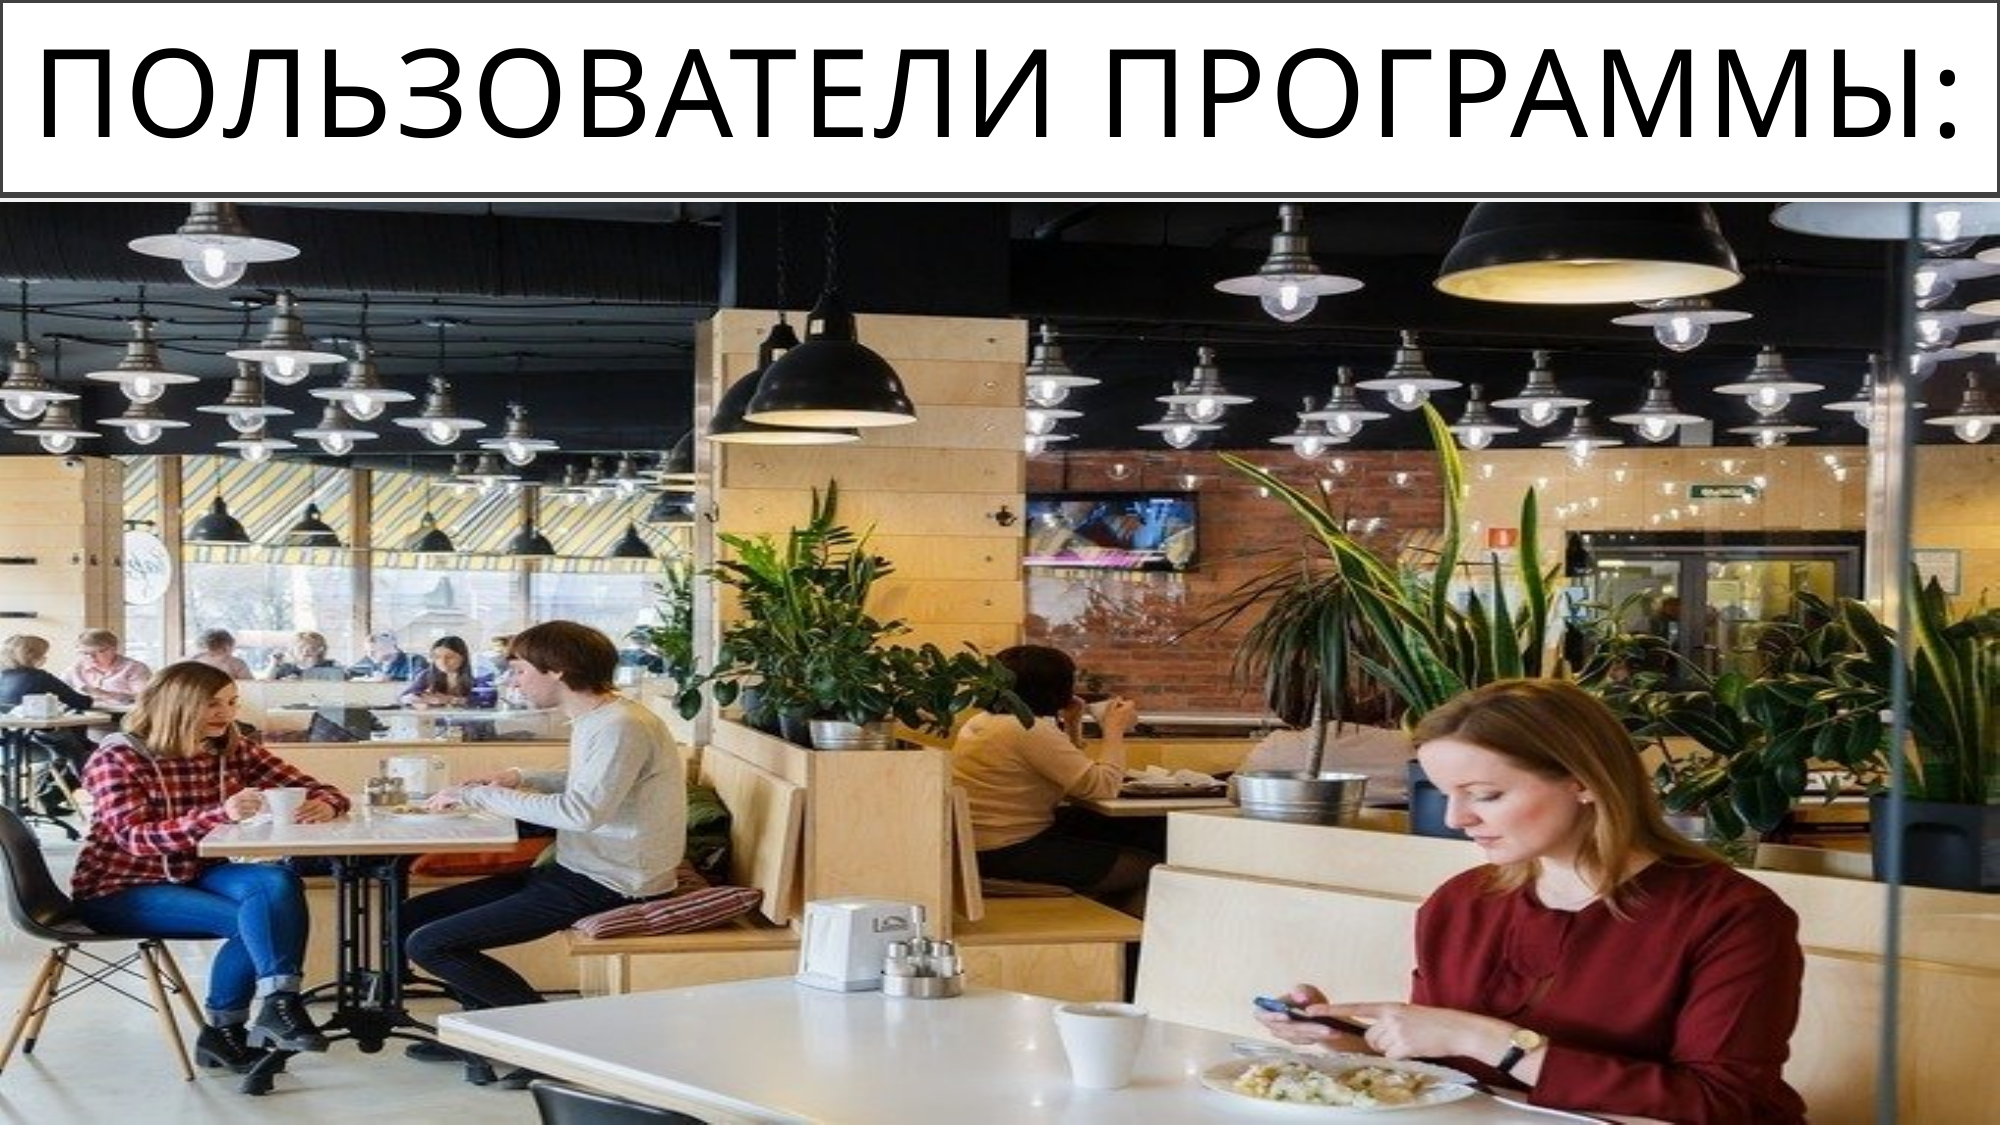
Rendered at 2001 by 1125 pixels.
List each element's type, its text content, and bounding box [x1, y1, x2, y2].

title Пользователи программы: [0, 0, 2000, 198]
picture [0, 201, 2000, 1125]
